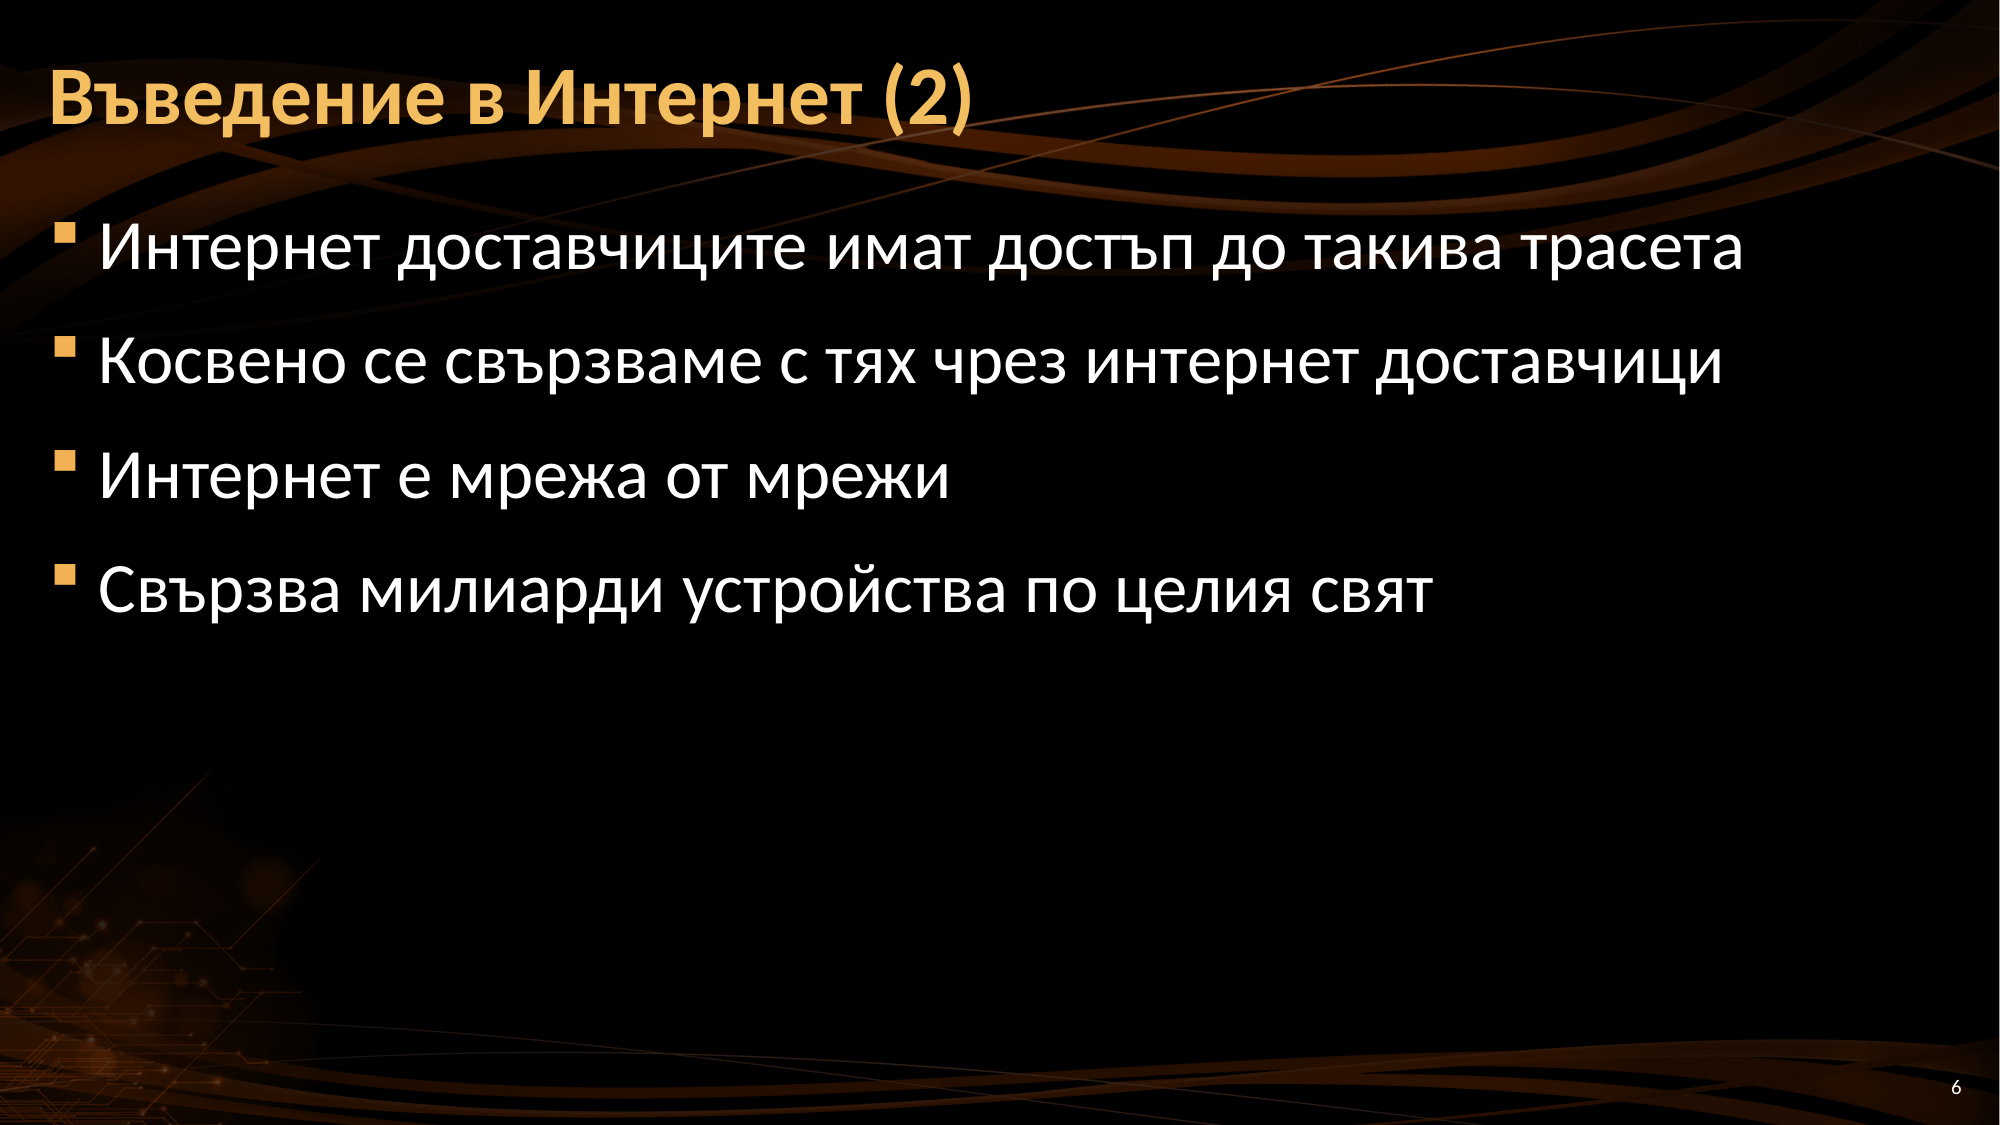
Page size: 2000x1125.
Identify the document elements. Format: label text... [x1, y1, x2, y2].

picture [0, 0, 2000, 1125]
title Въведение в Интернет (2) [30, 6, 1602, 189]
list Интернет доставчиците имат достъп до такива трасета Косвено се свързваме с тях чрез интернет доставчици Интернет е мрежа от мрежи Свързва милиарди устройства по целия свят [31, 188, 1968, 1103]
